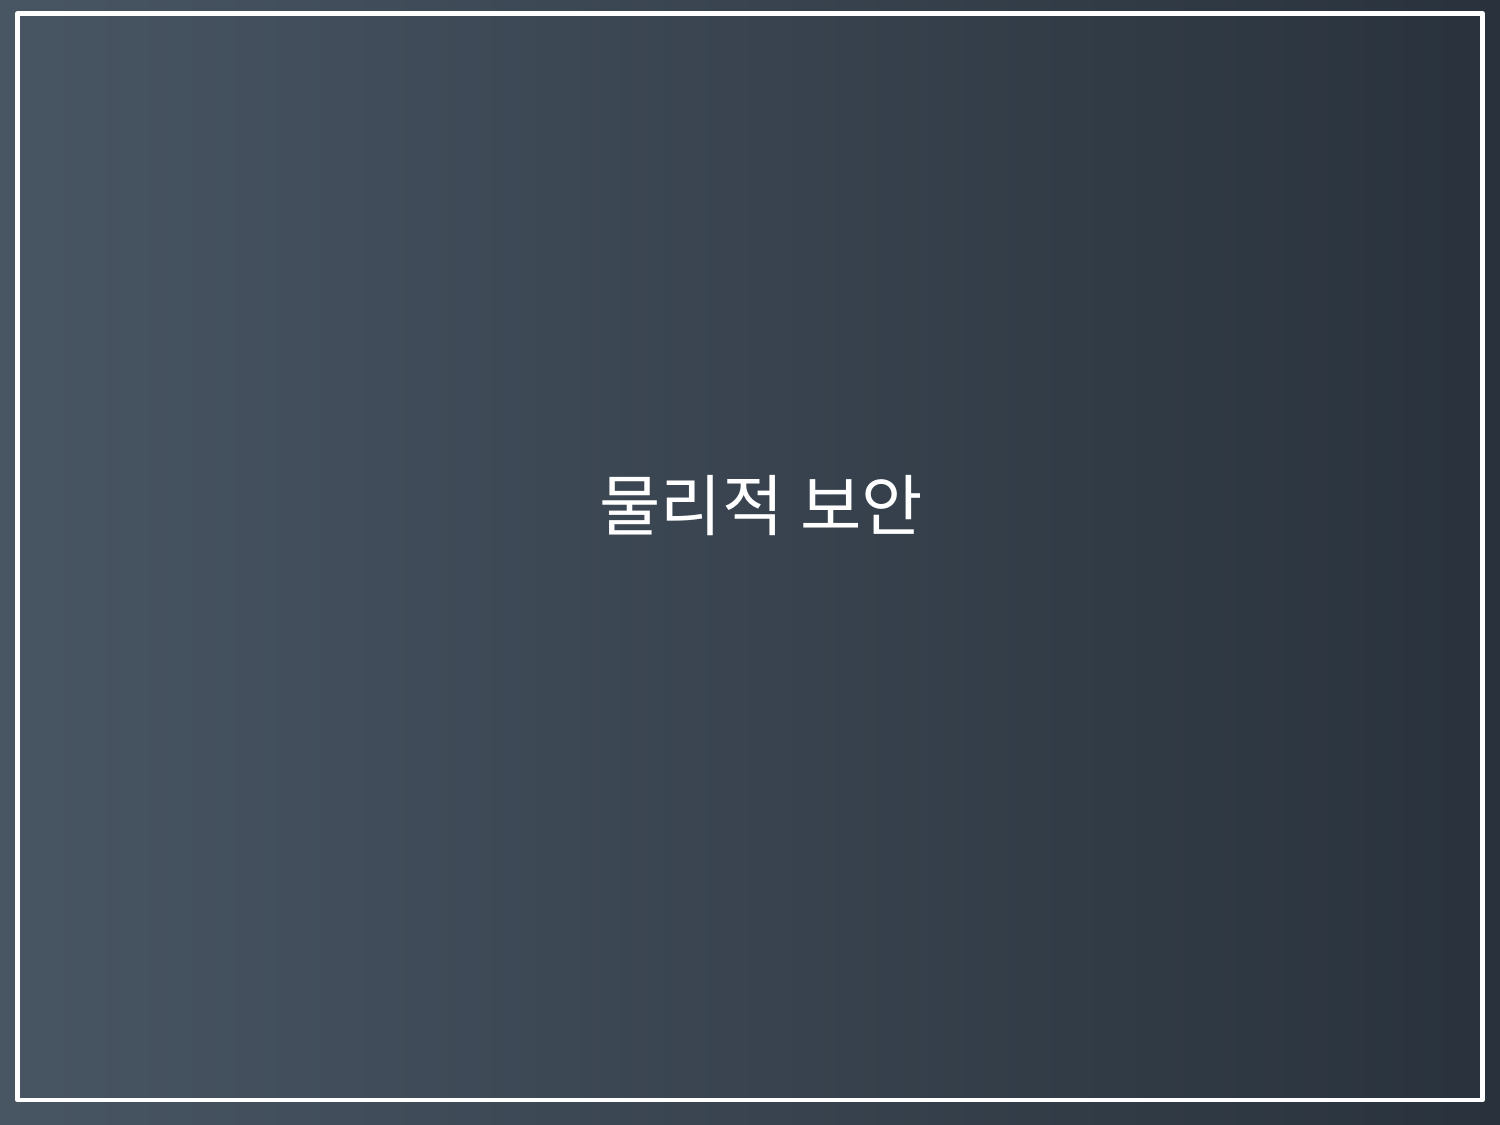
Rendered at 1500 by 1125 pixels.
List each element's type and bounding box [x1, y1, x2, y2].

text_box [17, 13, 1483, 1100]
